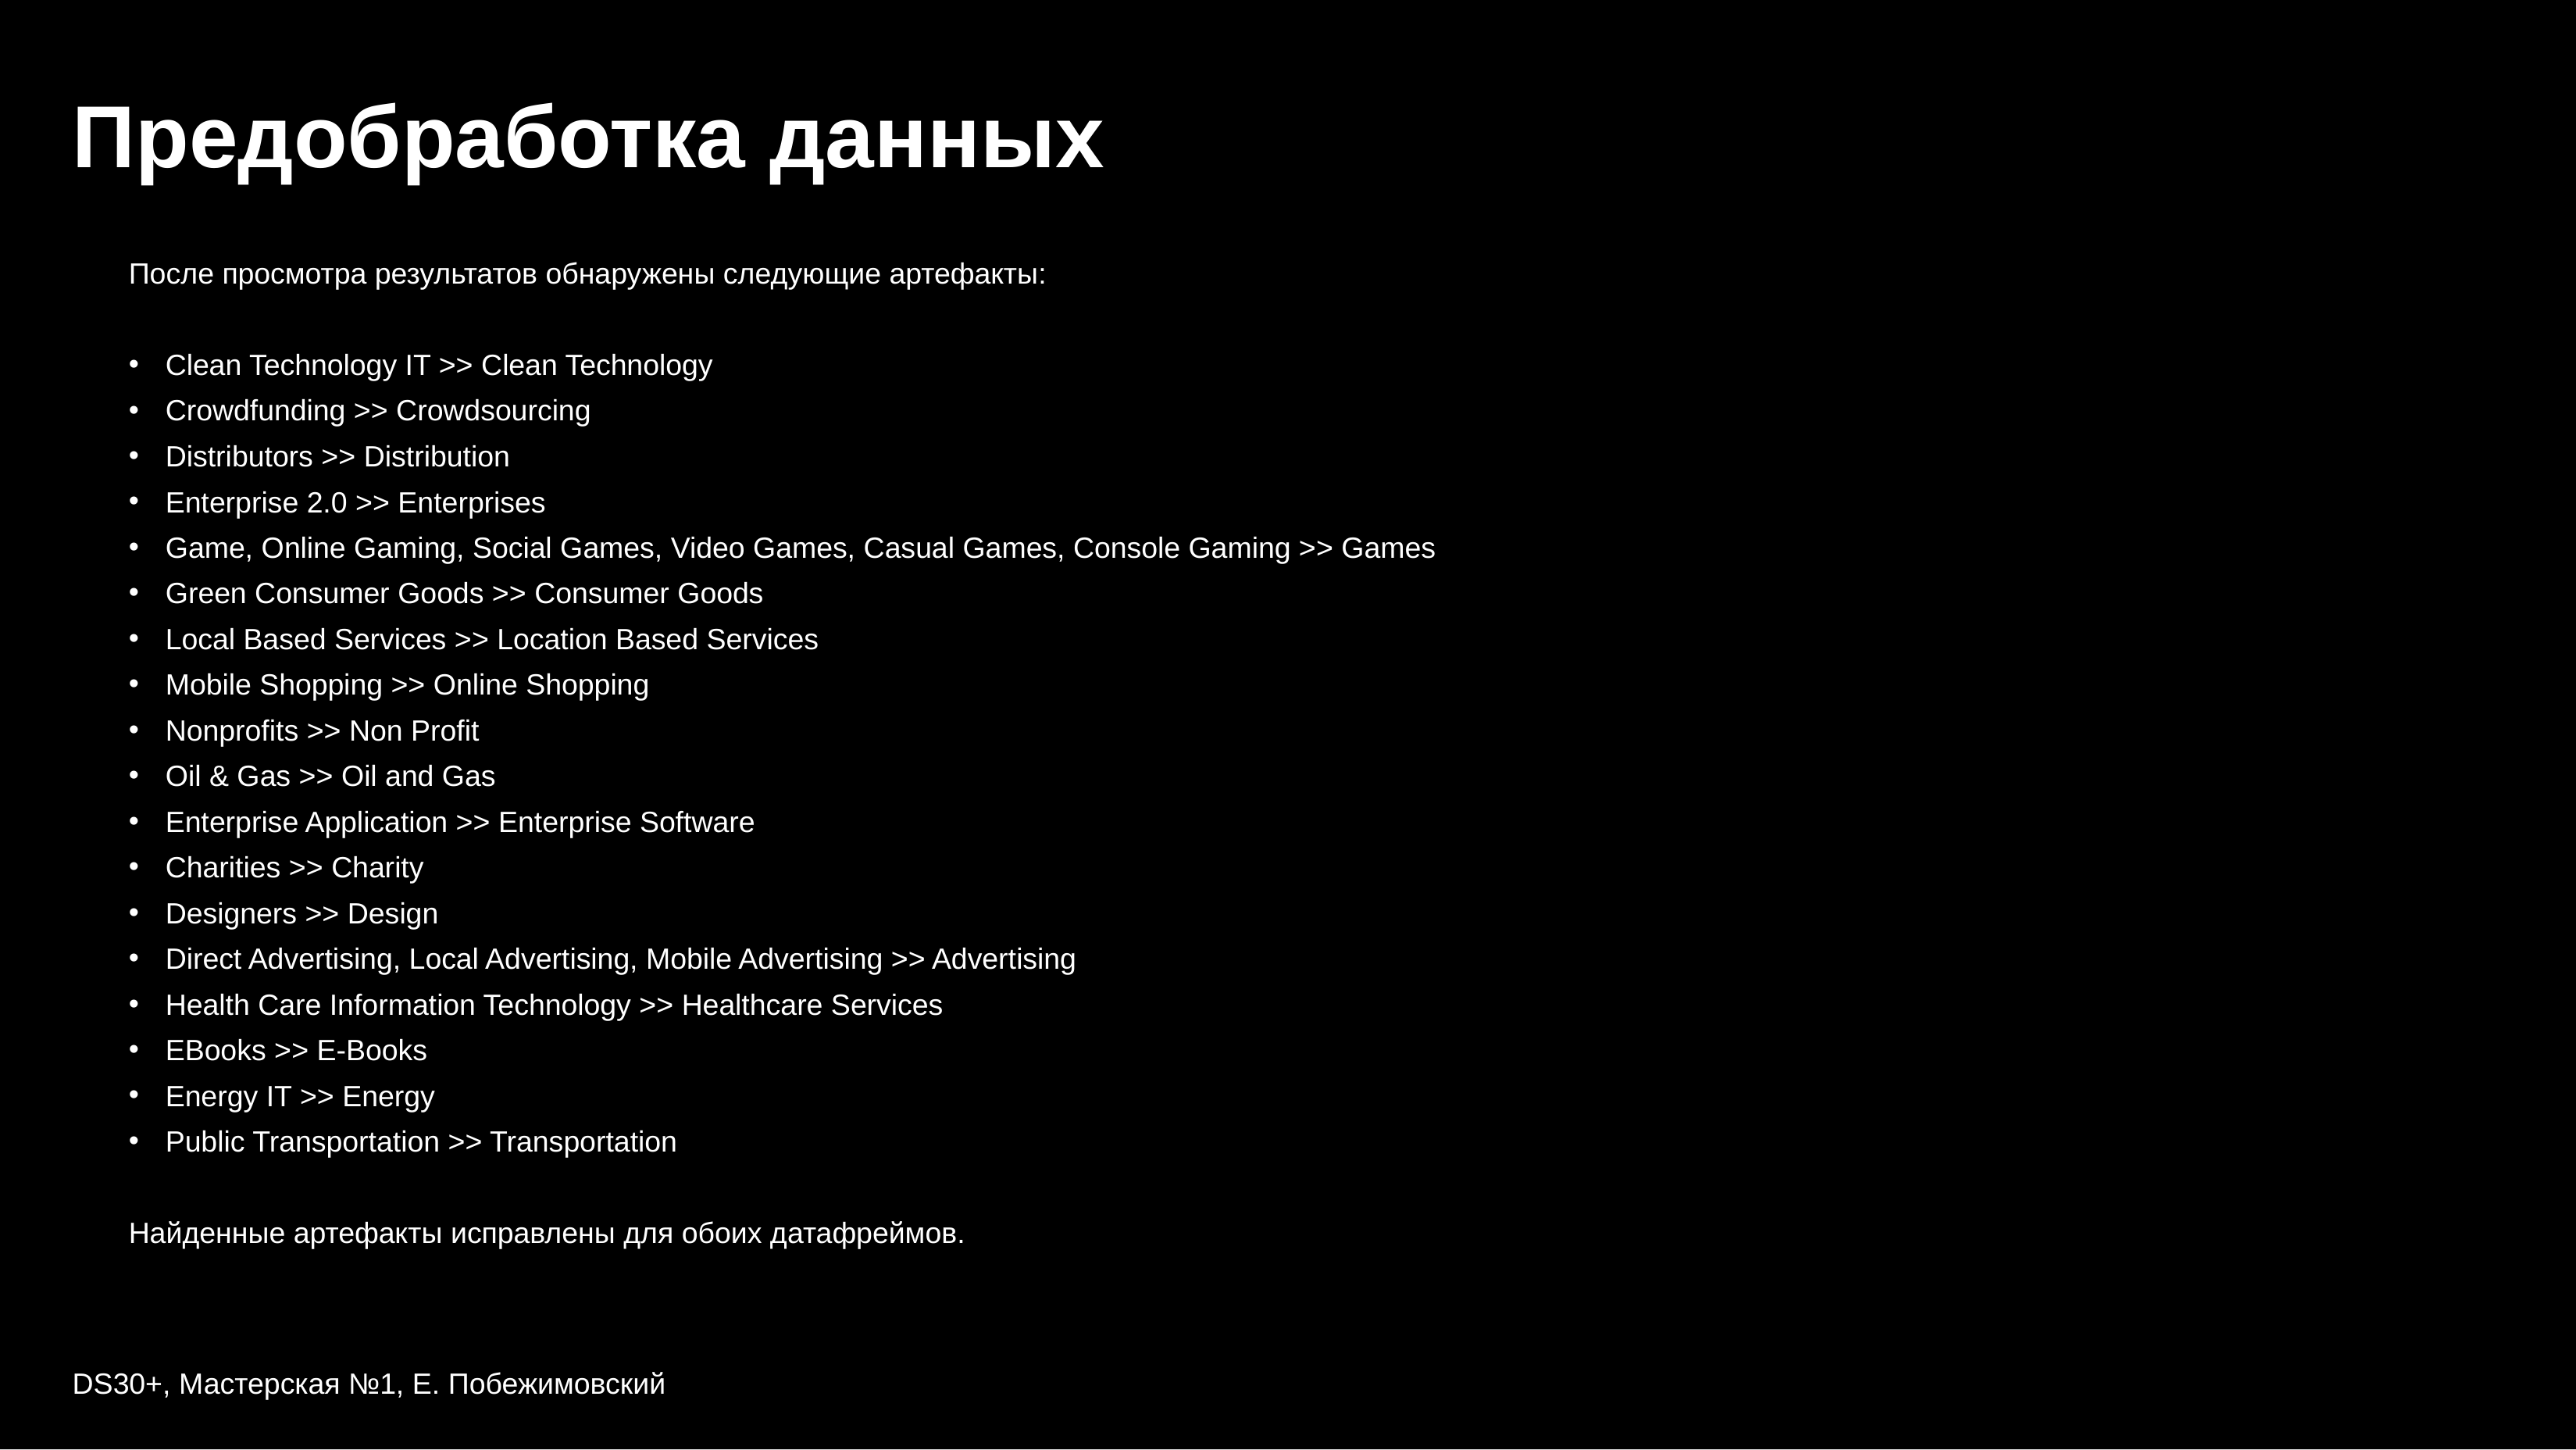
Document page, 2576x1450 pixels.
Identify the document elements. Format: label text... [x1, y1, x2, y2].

title Предобработка данных [70, 65, 2202, 314]
text_box DS30+, Мастерская №1, Е. Побежимовский [70, 1359, 819, 1401]
text_box После просмотра результатов обнаружены следующие артефакты: Clean Technology IT >> Clean Technology Crowdfunding >> Crowdsourcing Distributors >> Distribution Enterprise 2.0 >> Enterprises Game, Online Gaming, Social Games, Video Games, Casual Games, Console Gaming >> Games Green Consumer Goods >> Consumer Goods Local Based Services >> Location Based Services Mobile Shopping >> Online Shopping Nonprofits >> Non Profit Oil & Gas >> Oil and Gas Enterprise Application >> Enterprise Software Charities >> Charity Designers >> Design Direct Advertising, Local Advertising, Mobile Advertising >> Advertising Health Care Information Technology >> Healthcare Services EBooks >> E-Books Energy IT >> Energy Public Transportation >> Transportation Найденные артефакты исправлены для обоих датафреймов. [117, 238, 2093, 1255]
